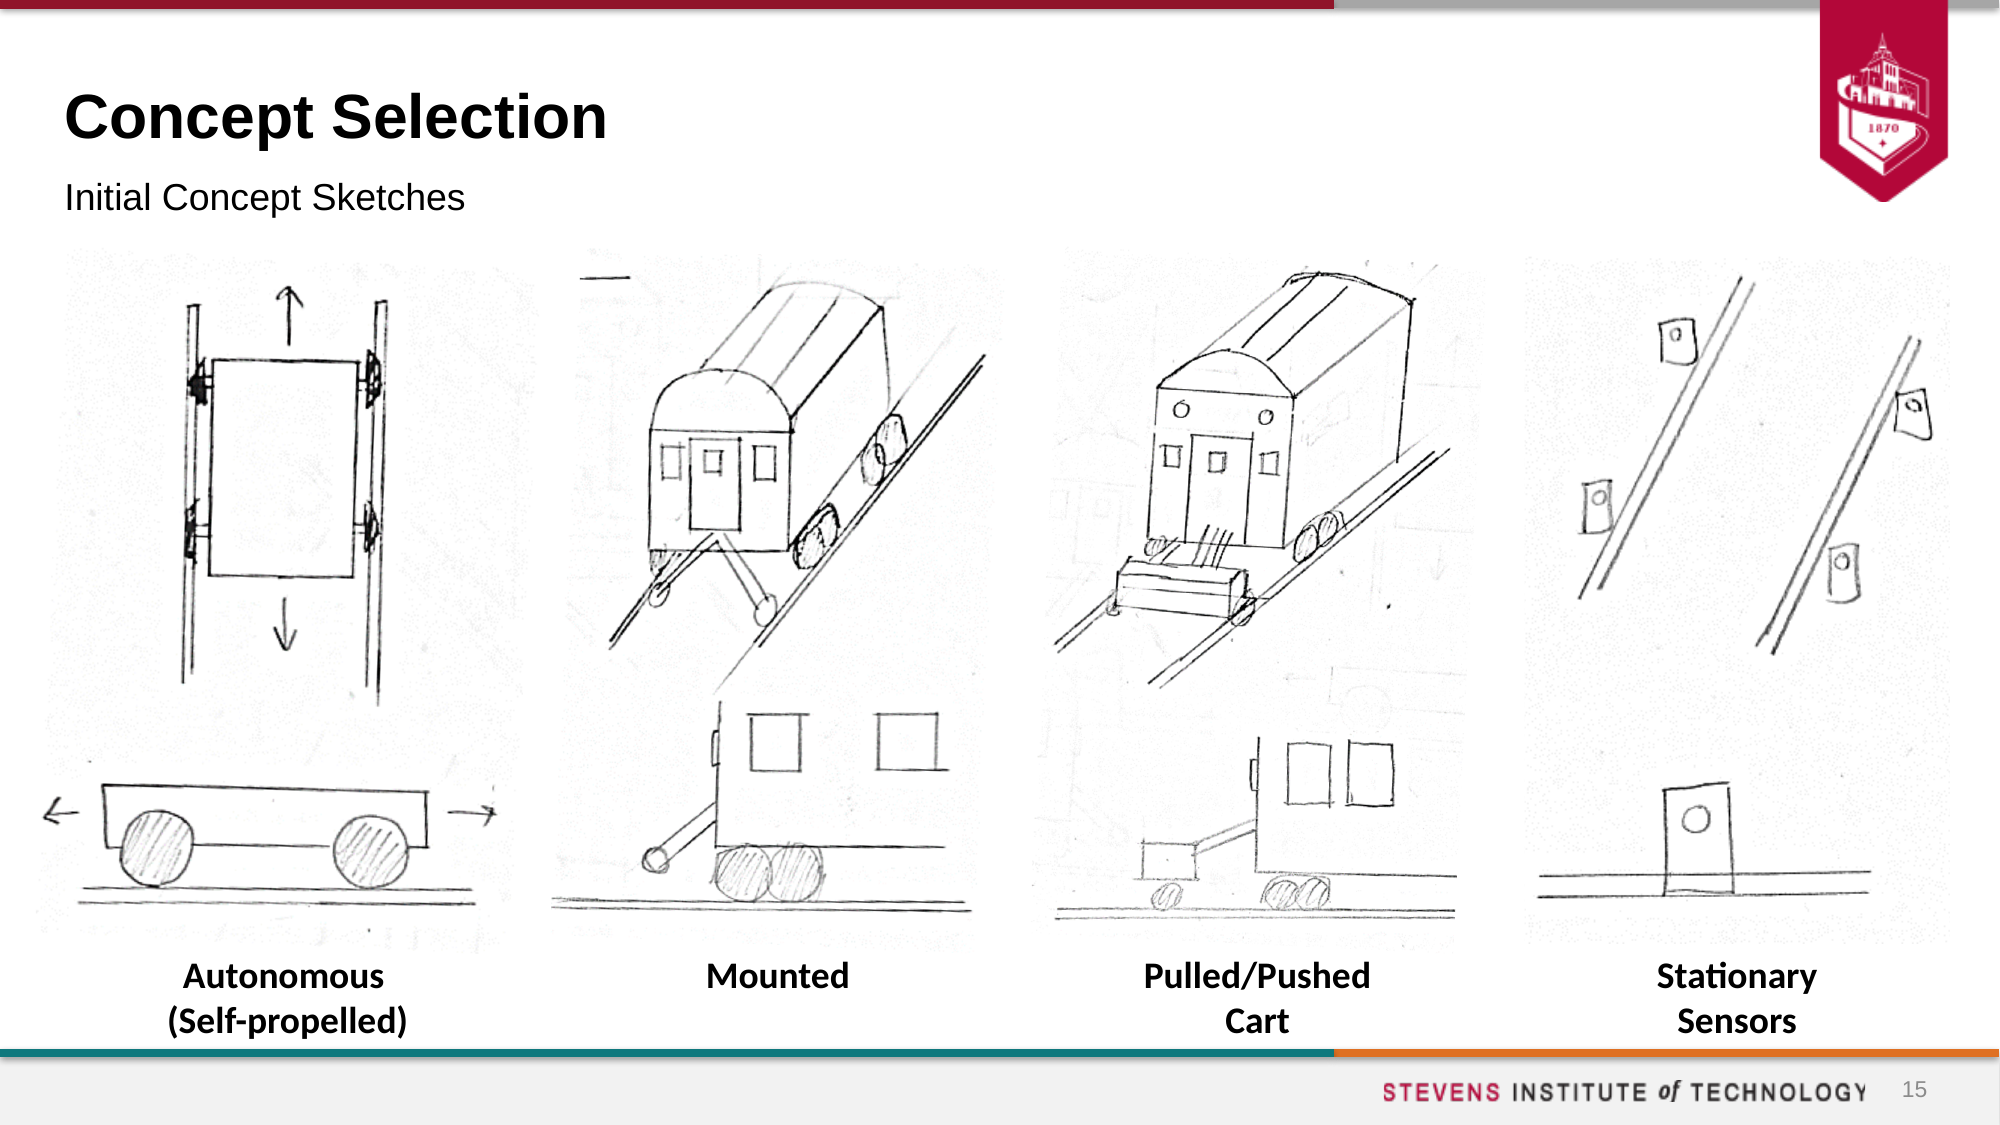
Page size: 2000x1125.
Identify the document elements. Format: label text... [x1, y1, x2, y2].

picture [1029, 246, 1487, 954]
list Initial Concept Sketches [49, 165, 1951, 232]
title Concept Selection [49, 68, 1647, 157]
picture [551, 247, 1005, 953]
text_box Pulled/Pushed Cart [1103, 953, 1412, 1049]
picture [36, 246, 542, 954]
text_box Autonomous (Self-propelled) [134, 952, 442, 1049]
text_box Stationary Sensors [1583, 953, 1891, 1049]
text_box Mounted [624, 953, 932, 1004]
picture [1524, 254, 1950, 945]
slide_number 15 [1862, 1057, 1967, 1118]
